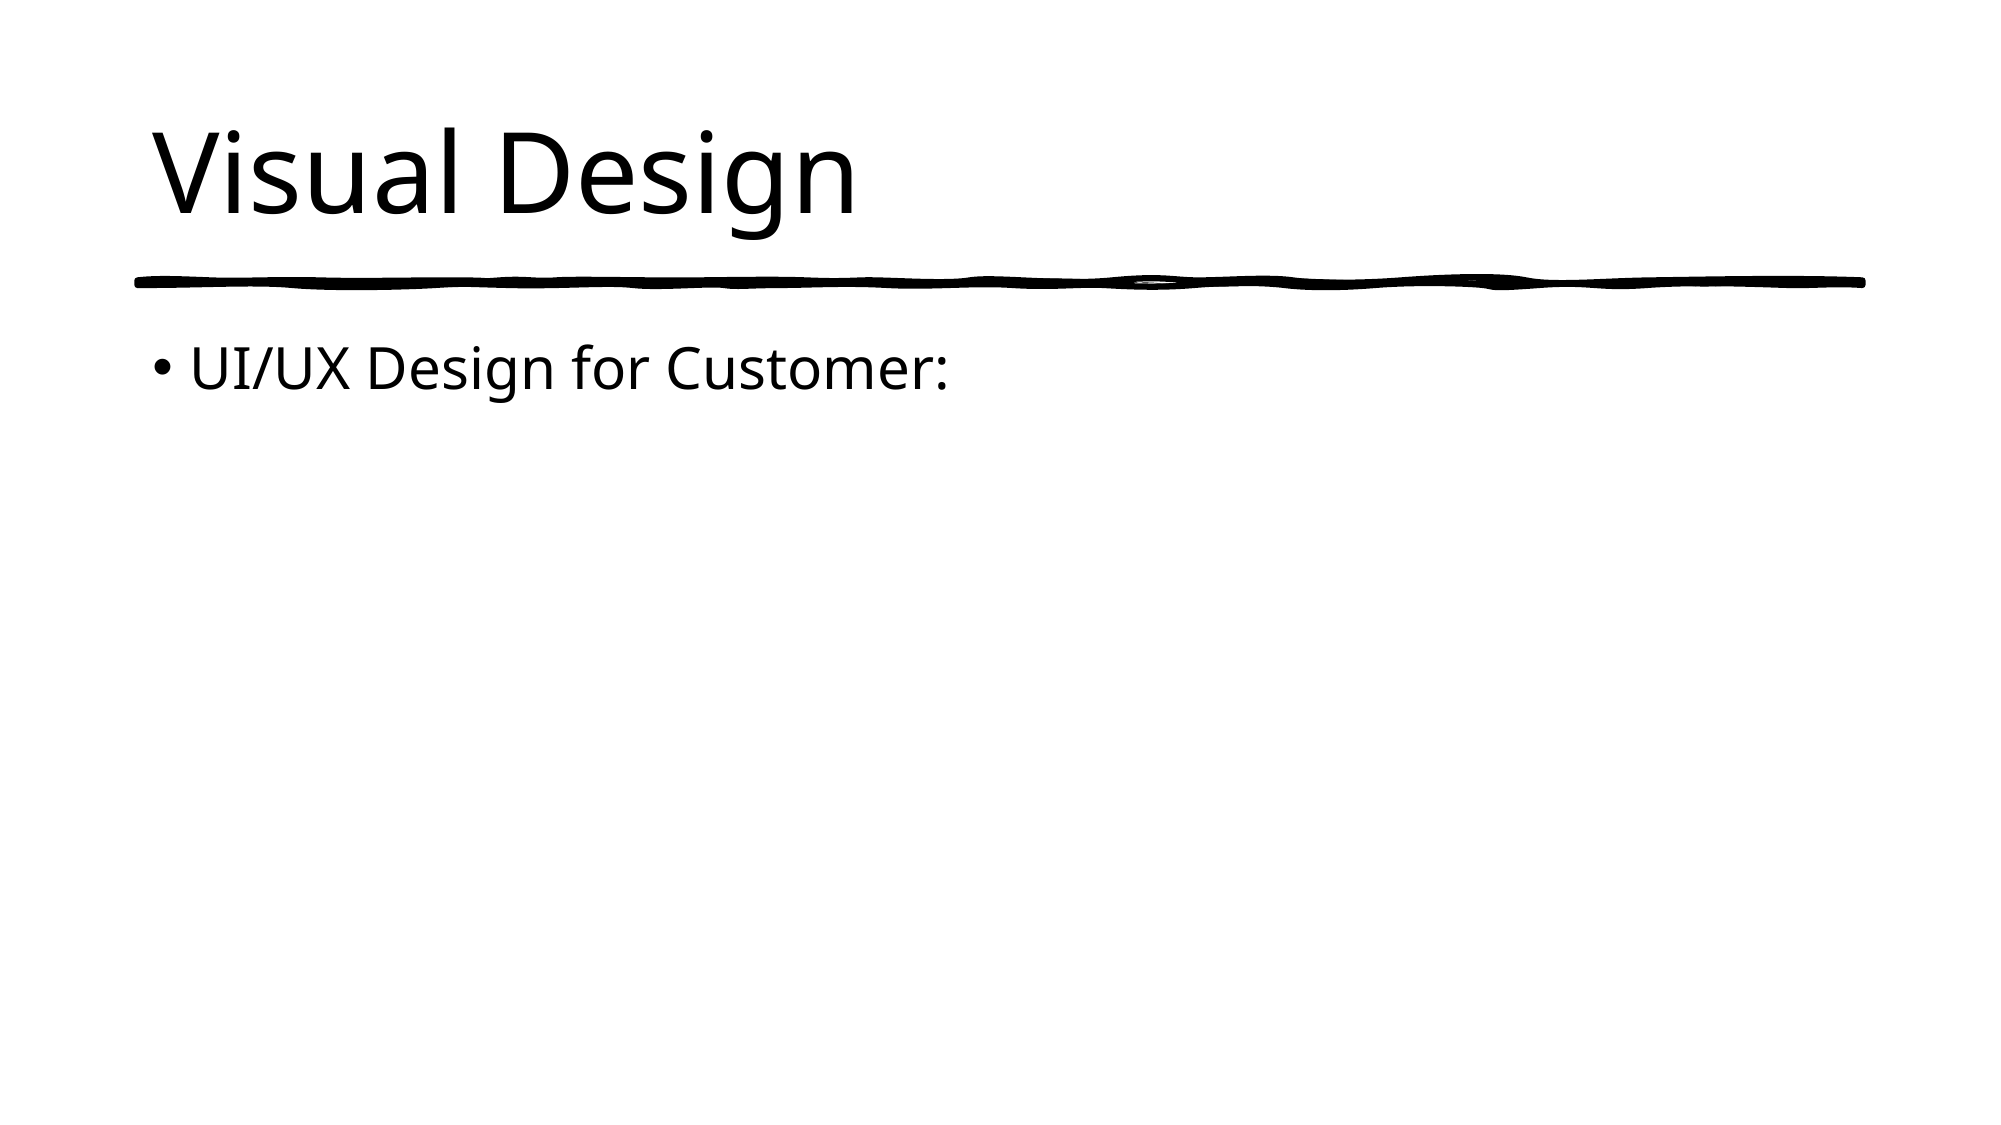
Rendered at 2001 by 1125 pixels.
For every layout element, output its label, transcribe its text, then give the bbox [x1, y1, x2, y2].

title Visual Design [137, 59, 1863, 278]
list UI/UX Design for Customer: [137, 316, 1863, 1014]
